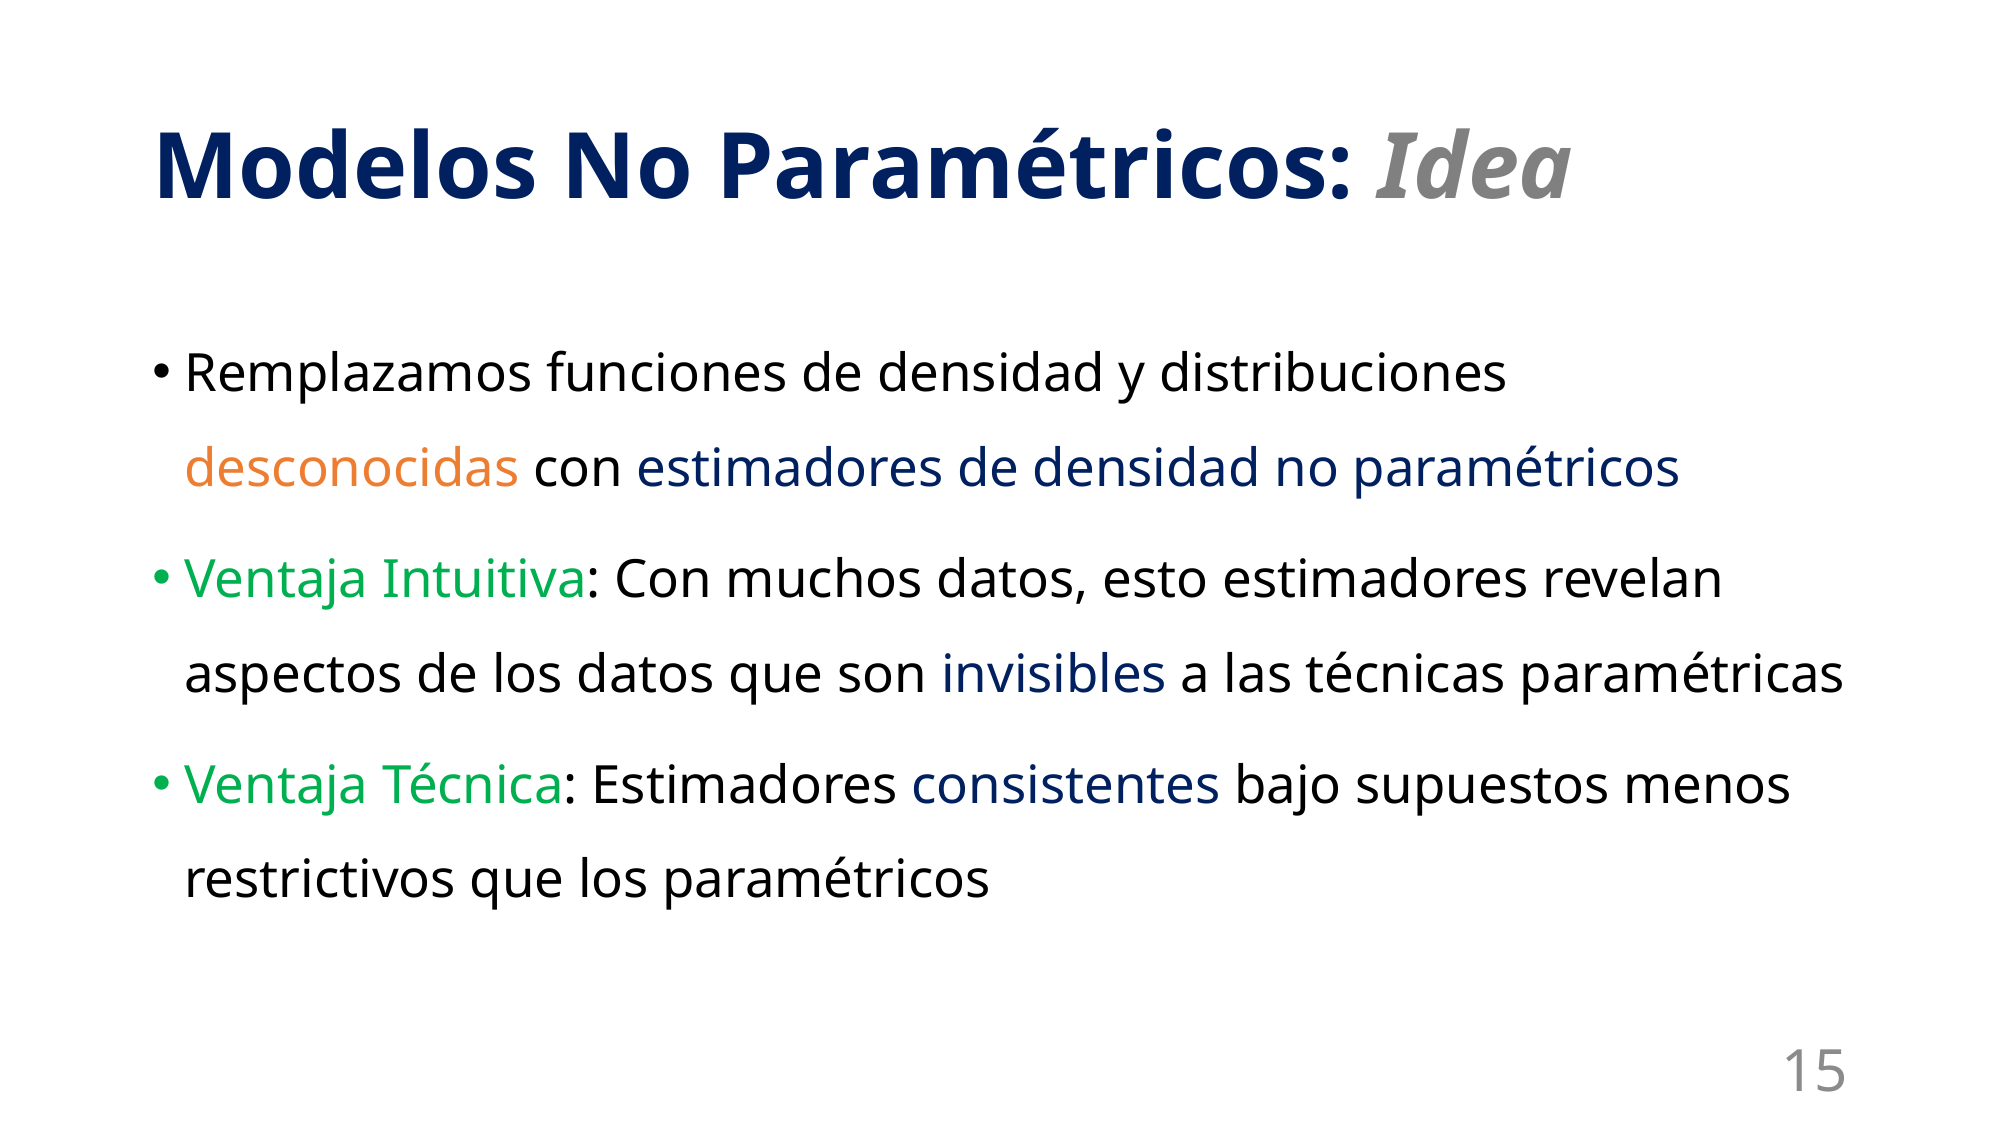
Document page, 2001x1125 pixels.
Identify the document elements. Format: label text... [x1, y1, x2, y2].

slide_number 15 [1412, 1042, 1863, 1103]
title Modelos No Paramétricos: Idea [137, 59, 1863, 278]
list Remplazamos funciones de densidad y distribuciones desconocidas con estimadores de densidad no paramétricos Ventaja Intuitiva: Con muchos datos, esto estimadores revelan aspectos de los datos que son invisibles a las técnicas paramétricas Ventaja Técnica: Estimadores consistentes bajo supuestos menos restrictivos que los paramétricos [137, 299, 1863, 1014]
